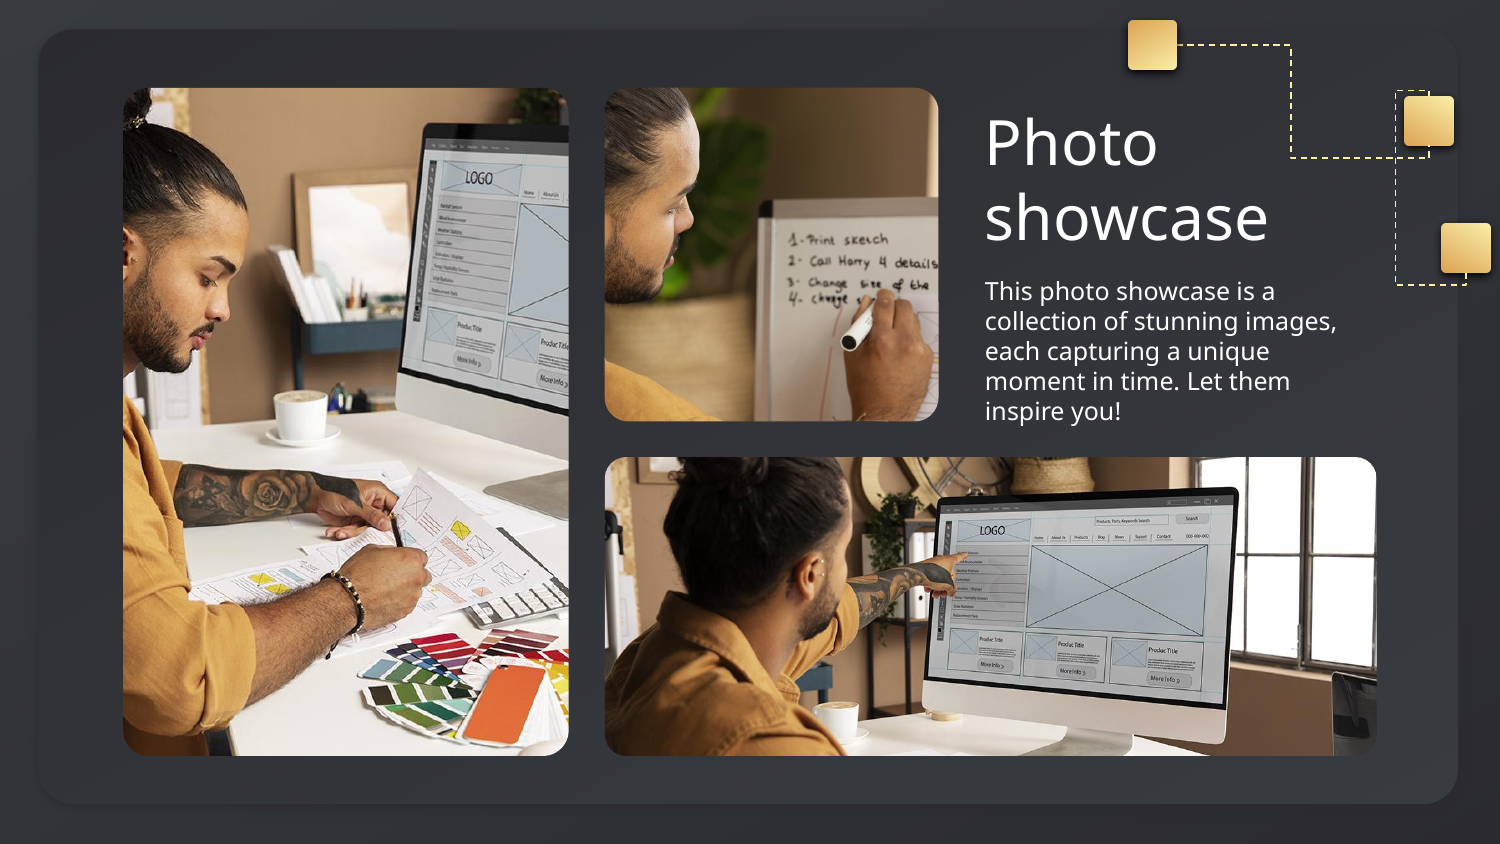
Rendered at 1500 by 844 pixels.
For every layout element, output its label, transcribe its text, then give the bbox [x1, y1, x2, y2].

picture [0, 0, 1500, 844]
subtitle This photo showcase is a collection of stunning images, each capturing a unique moment in time. Let them inspire you! [969, 260, 1377, 429]
title Photo showcase [969, 99, 1377, 260]
